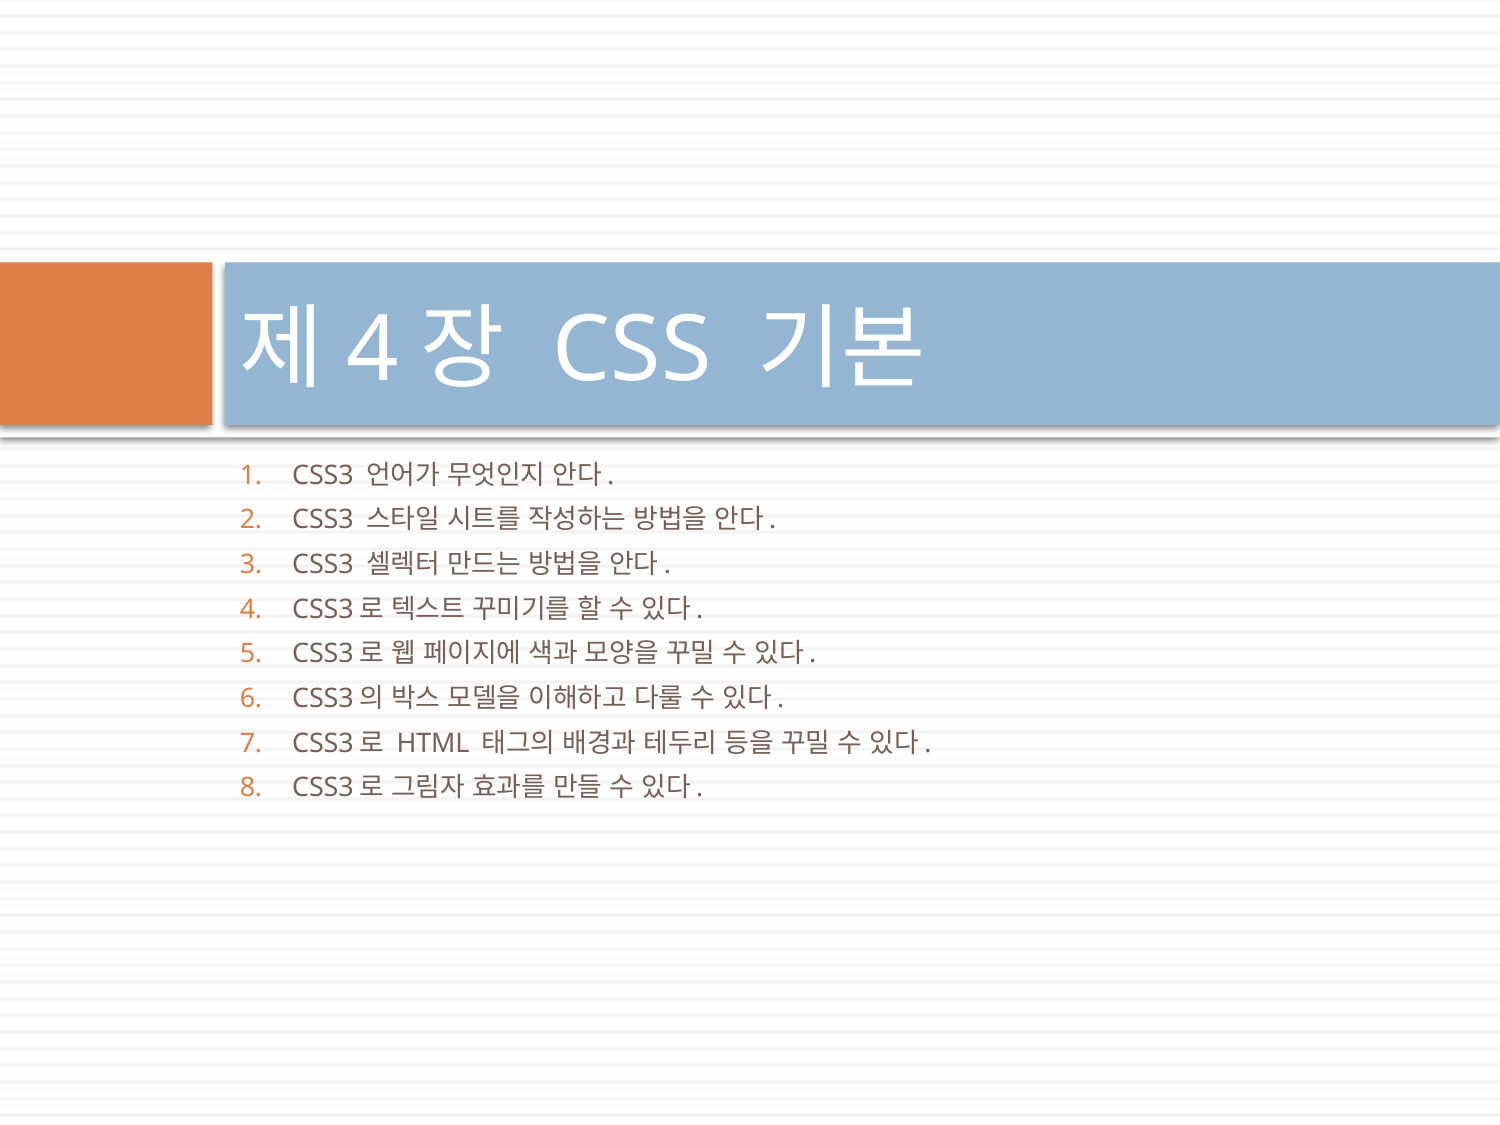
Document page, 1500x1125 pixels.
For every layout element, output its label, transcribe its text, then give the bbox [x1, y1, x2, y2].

list CSS3 언어가 무엇인지 안다. CSS3 스타일 시트를 작성하는 방법을 안다. CSS3 셀렉터 만드는 방법을 안다. CSS3로 텍스트 꾸미기를 할 수 있다. CSS3로 웹 페이지에 색과 모양을 꾸밀 수 있다. CSS3의 박스 모델을 이해하고 다룰 수 있다. CSS3로 HTML 태그의 배경과 테두리 등을 꾸밀 수 있다. CSS3로 그림자 효과를 만들 수 있다. [225, 450, 1394, 811]
title 제4장 CSS 기본 [225, 262, 1475, 425]
